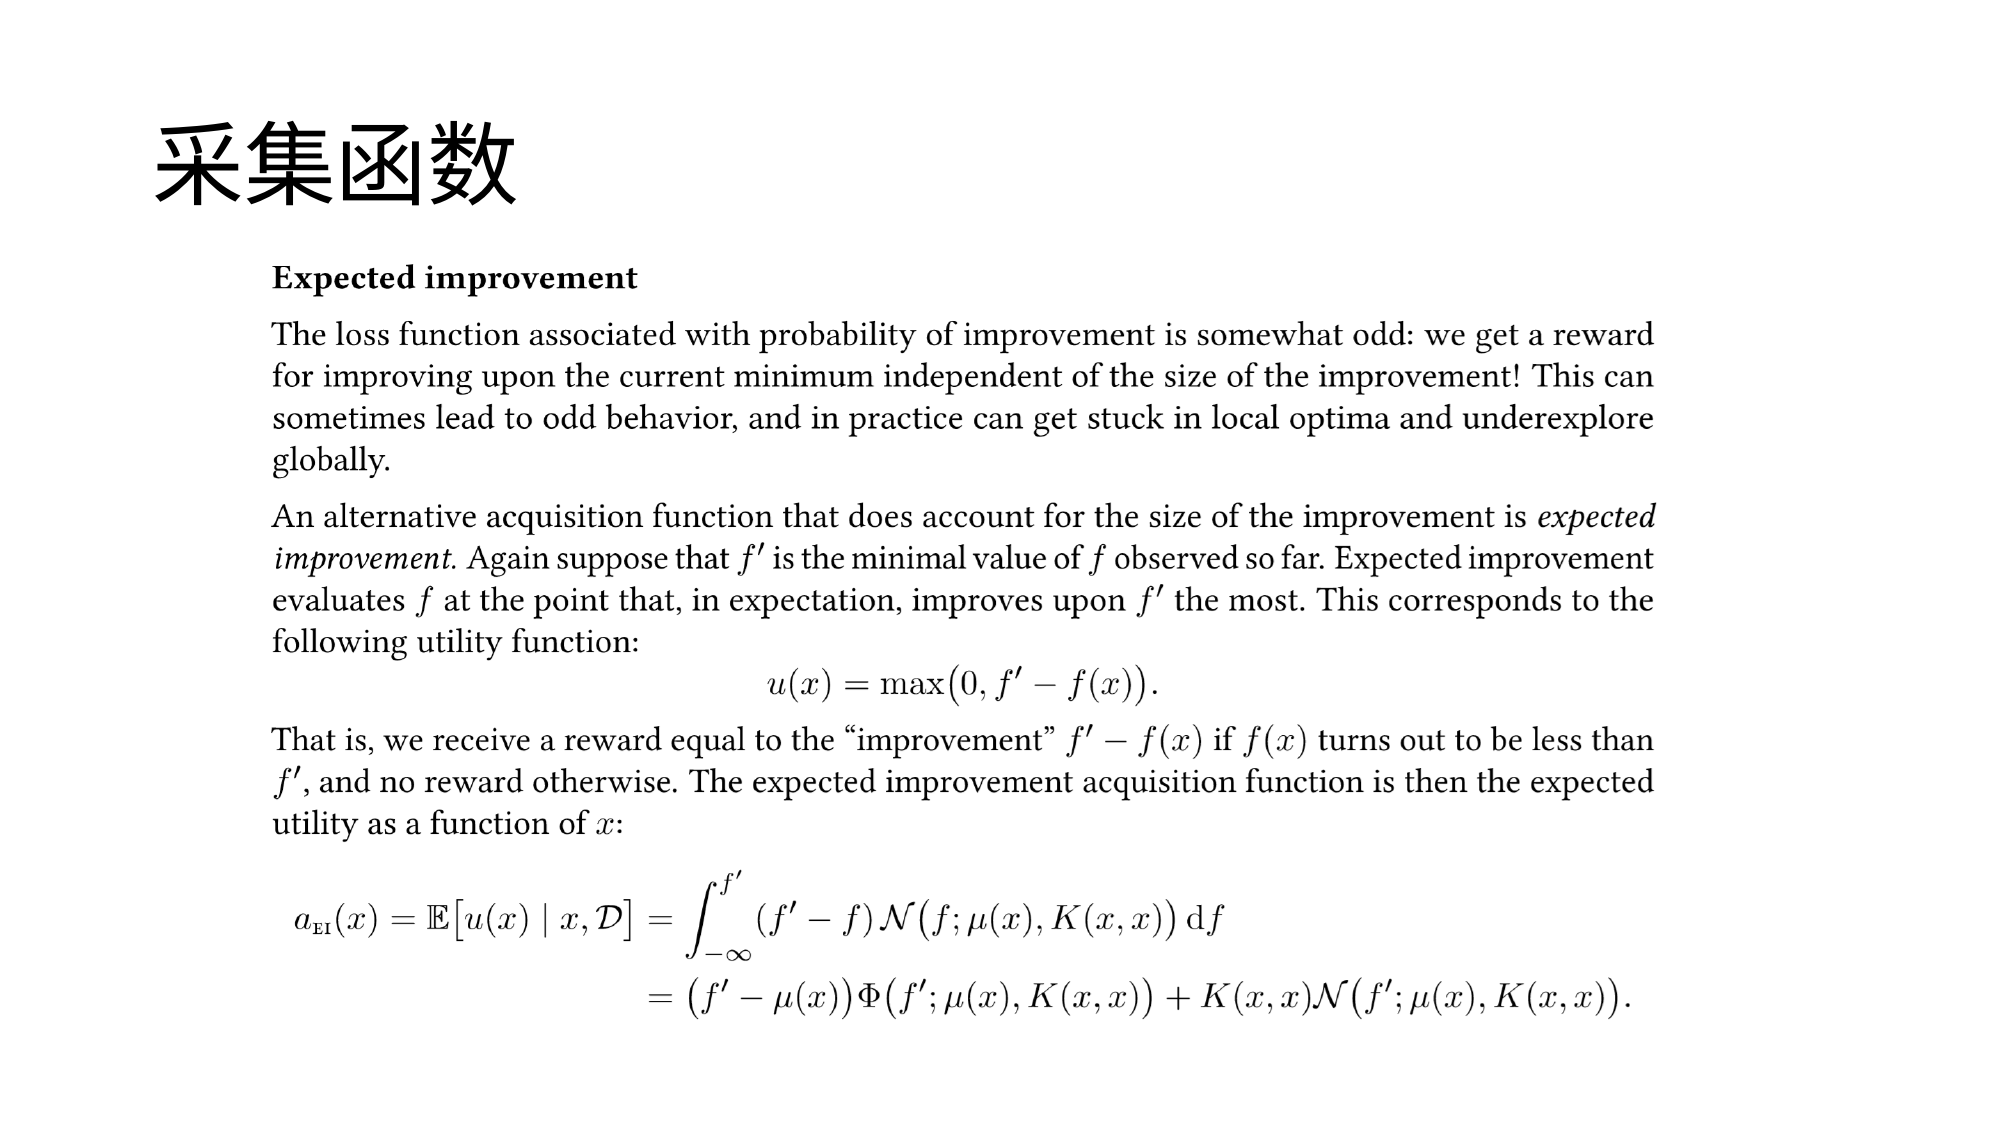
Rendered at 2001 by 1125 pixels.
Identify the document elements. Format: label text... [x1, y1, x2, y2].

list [226, 246, 1682, 1036]
title 采集函数 [137, 59, 1863, 278]
